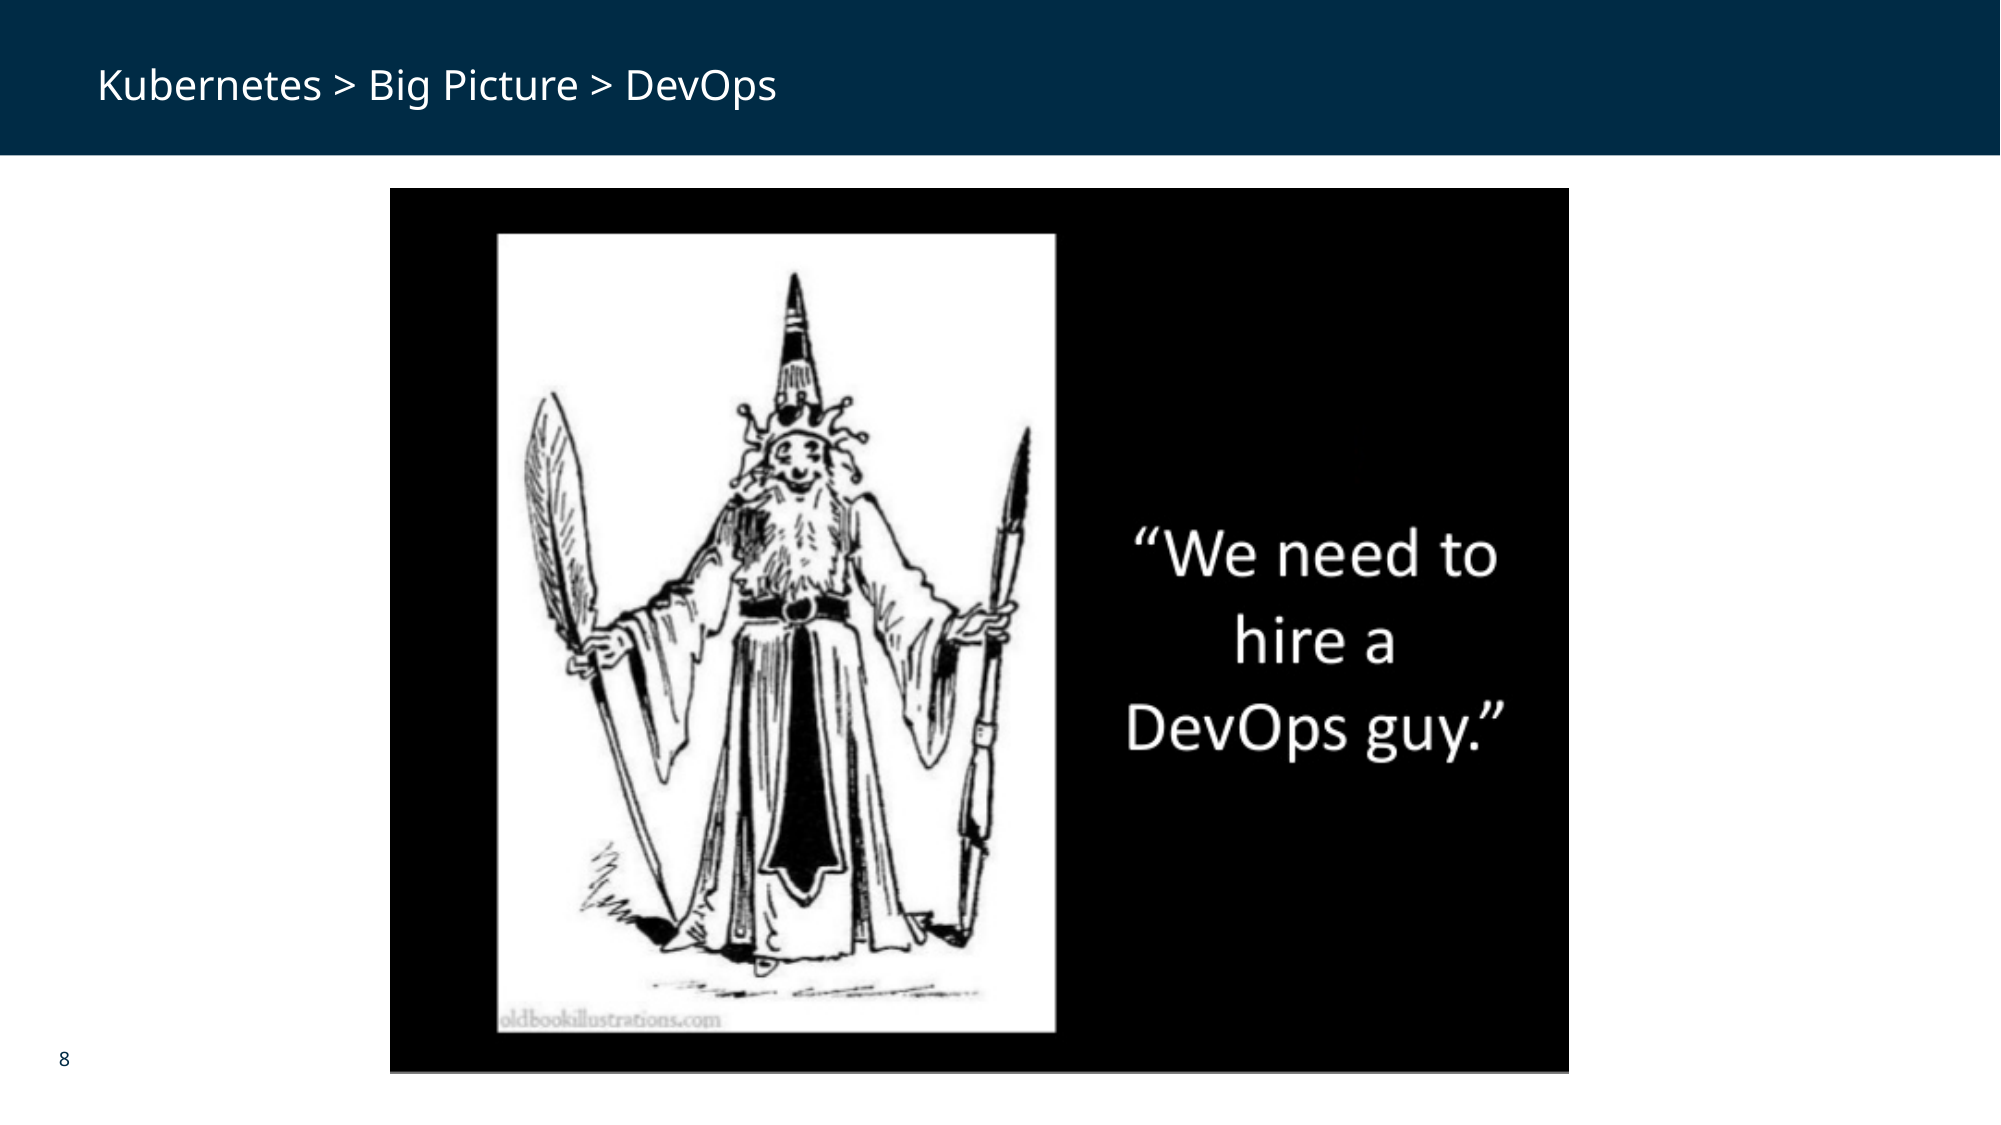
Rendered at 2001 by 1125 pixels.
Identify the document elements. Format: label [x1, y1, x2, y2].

text_box [390, 188, 1569, 1074]
text_box [0, 0, 2000, 156]
